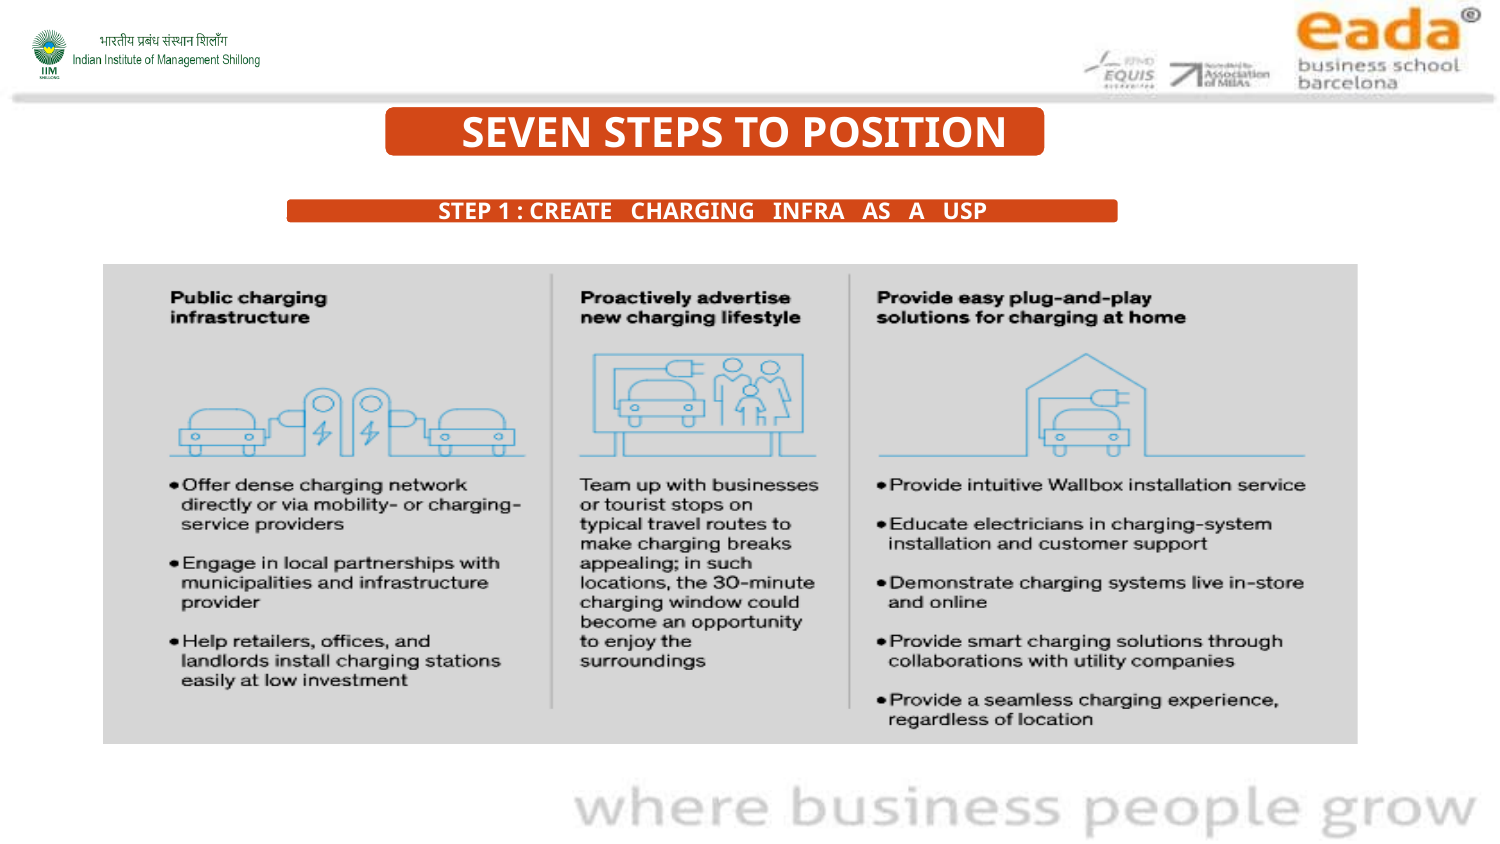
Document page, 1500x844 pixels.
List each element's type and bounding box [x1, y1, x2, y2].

picture [0, 0, 1500, 844]
text_box [384, 105, 1086, 157]
text_box [285, 198, 1141, 224]
